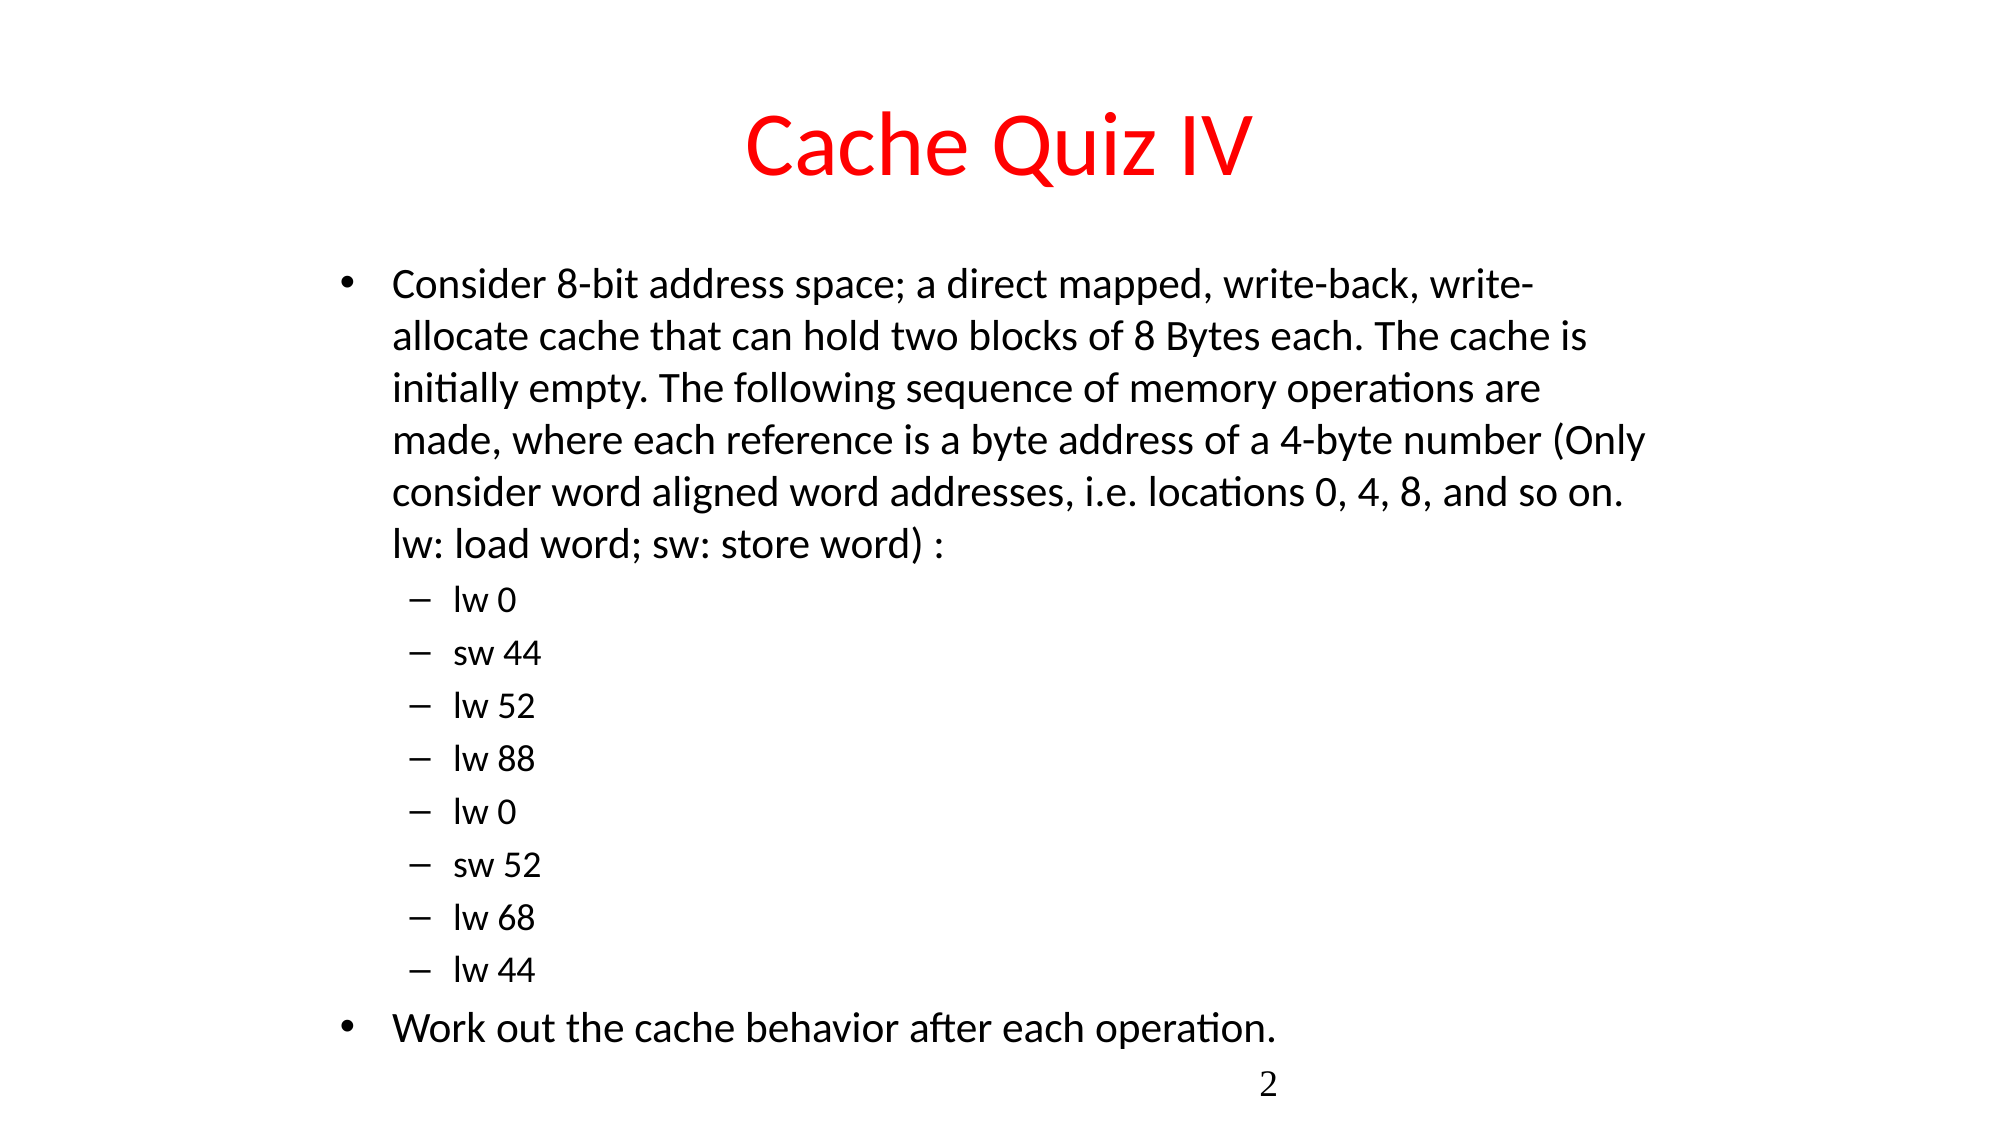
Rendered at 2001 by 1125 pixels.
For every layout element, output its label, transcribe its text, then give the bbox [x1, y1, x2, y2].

slide_number 2 [1112, 1044, 1425, 1119]
title Cache Quiz IV [99, 45, 1900, 233]
list Consider 8-bit address space; a direct mapped, write-back, write-allocate cache that can hold two blocks of 8 Bytes each. The cache is initially empty. The following sequence of memory operations are made, where each reference is a byte address of a 4-byte number (Only consider word aligned word addresses, i.e. locations 0, 4, 8, and so on. lw: load word; sw: store word) : lw 0 sw 44 lw 52 lw 88 lw 0 sw 52 lw 68 lw 44 Work out the cache behavior after each operation. [324, 247, 1675, 1065]
